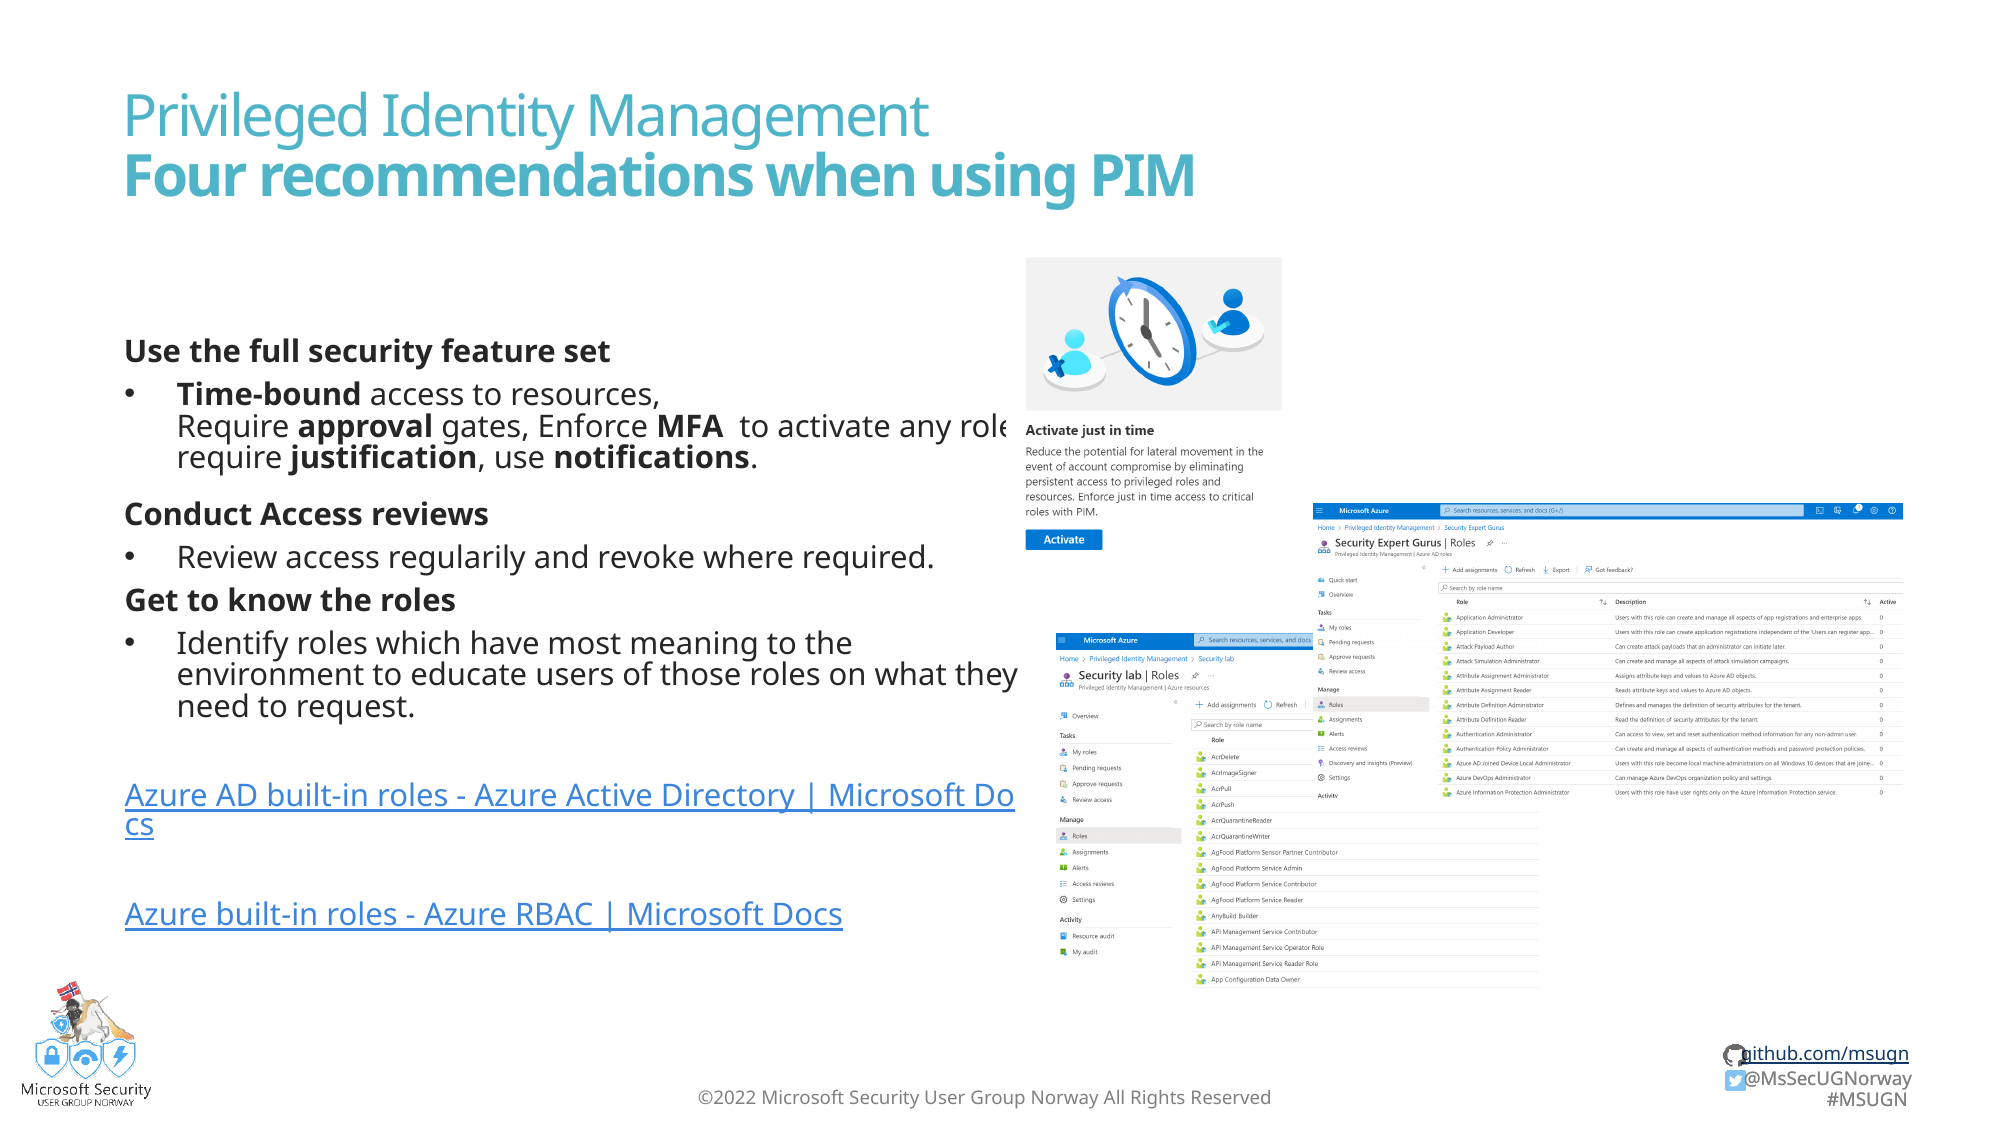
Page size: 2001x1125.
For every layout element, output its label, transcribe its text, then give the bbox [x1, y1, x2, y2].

table_cell 30 Days (AAD P1) [1723, 1043, 1747, 1067]
text_box Generation 1 [1725, 1070, 1746, 1091]
list Use the full security feature set Time-bound access to resources, Require approval gates, Enforce MFA to activate any role, require justification, use notifications. Conduct Access reviews Review access regularily and revoke where required. Get to know the roles Identify roles which have most meaning to the environment to educate users of those roles on what they need to request. Azure AD built-in roles - Azure Active Directory | Microsoft Docs Azure built-in roles - Azure RBAC | Microsoft Docs [108, 329, 1043, 948]
picture [1006, 235, 1301, 563]
picture [1055, 503, 1903, 990]
picture [1741, 1050, 1747, 1060]
title Privileged Identity Management Four recommendations when using PIM [107, 81, 1875, 354]
